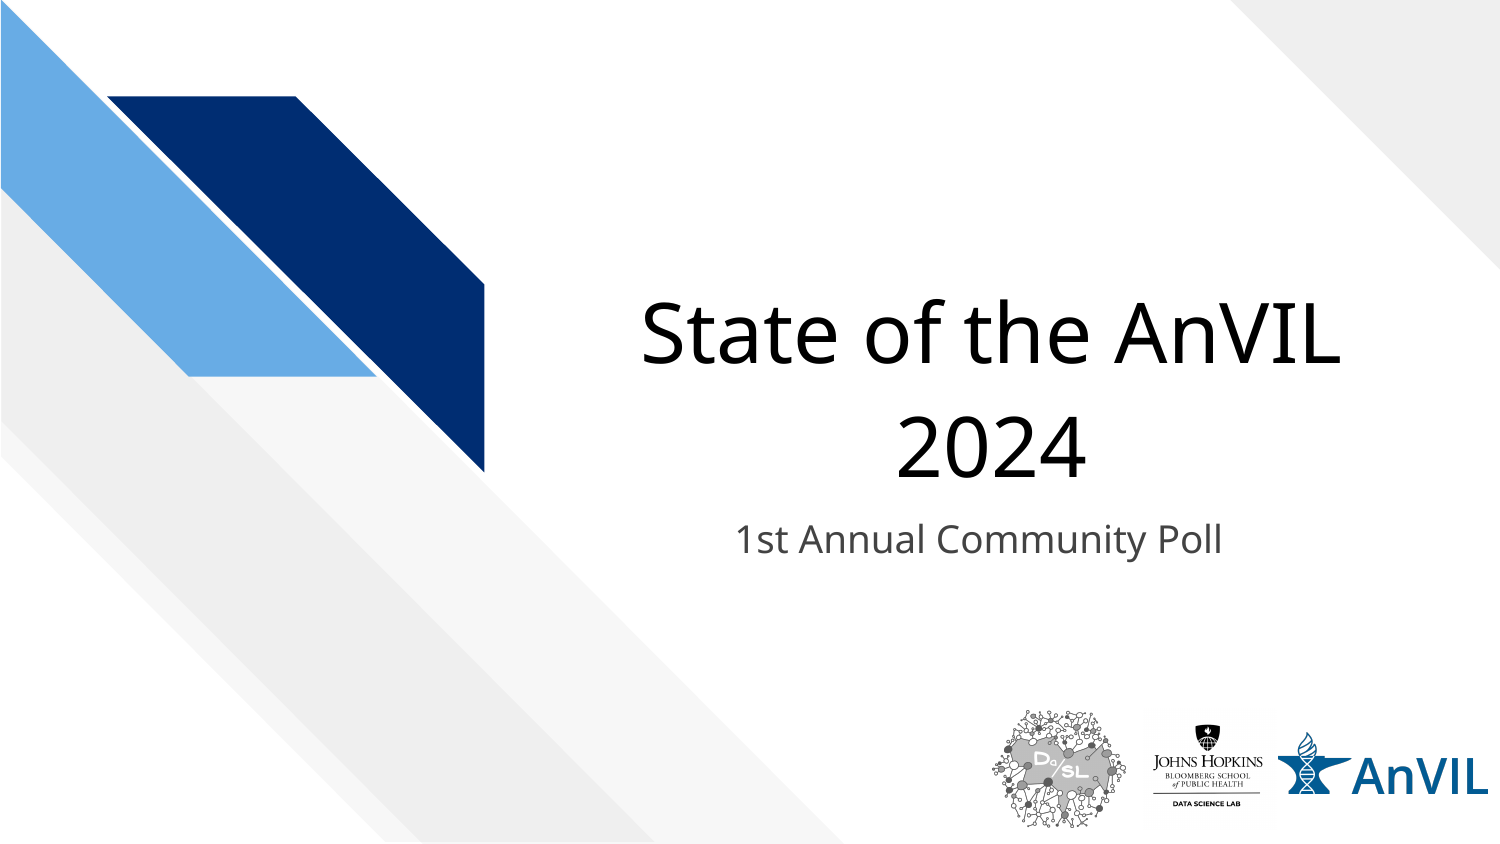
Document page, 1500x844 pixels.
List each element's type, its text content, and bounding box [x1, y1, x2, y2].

picture [992, 710, 1126, 828]
picture [1143, 708, 1277, 830]
picture [1278, 732, 1488, 794]
title State of the AnVIL 2024 [580, 258, 1404, 497]
subtitle 1st Annual Community Poll [491, 497, 1466, 581]
